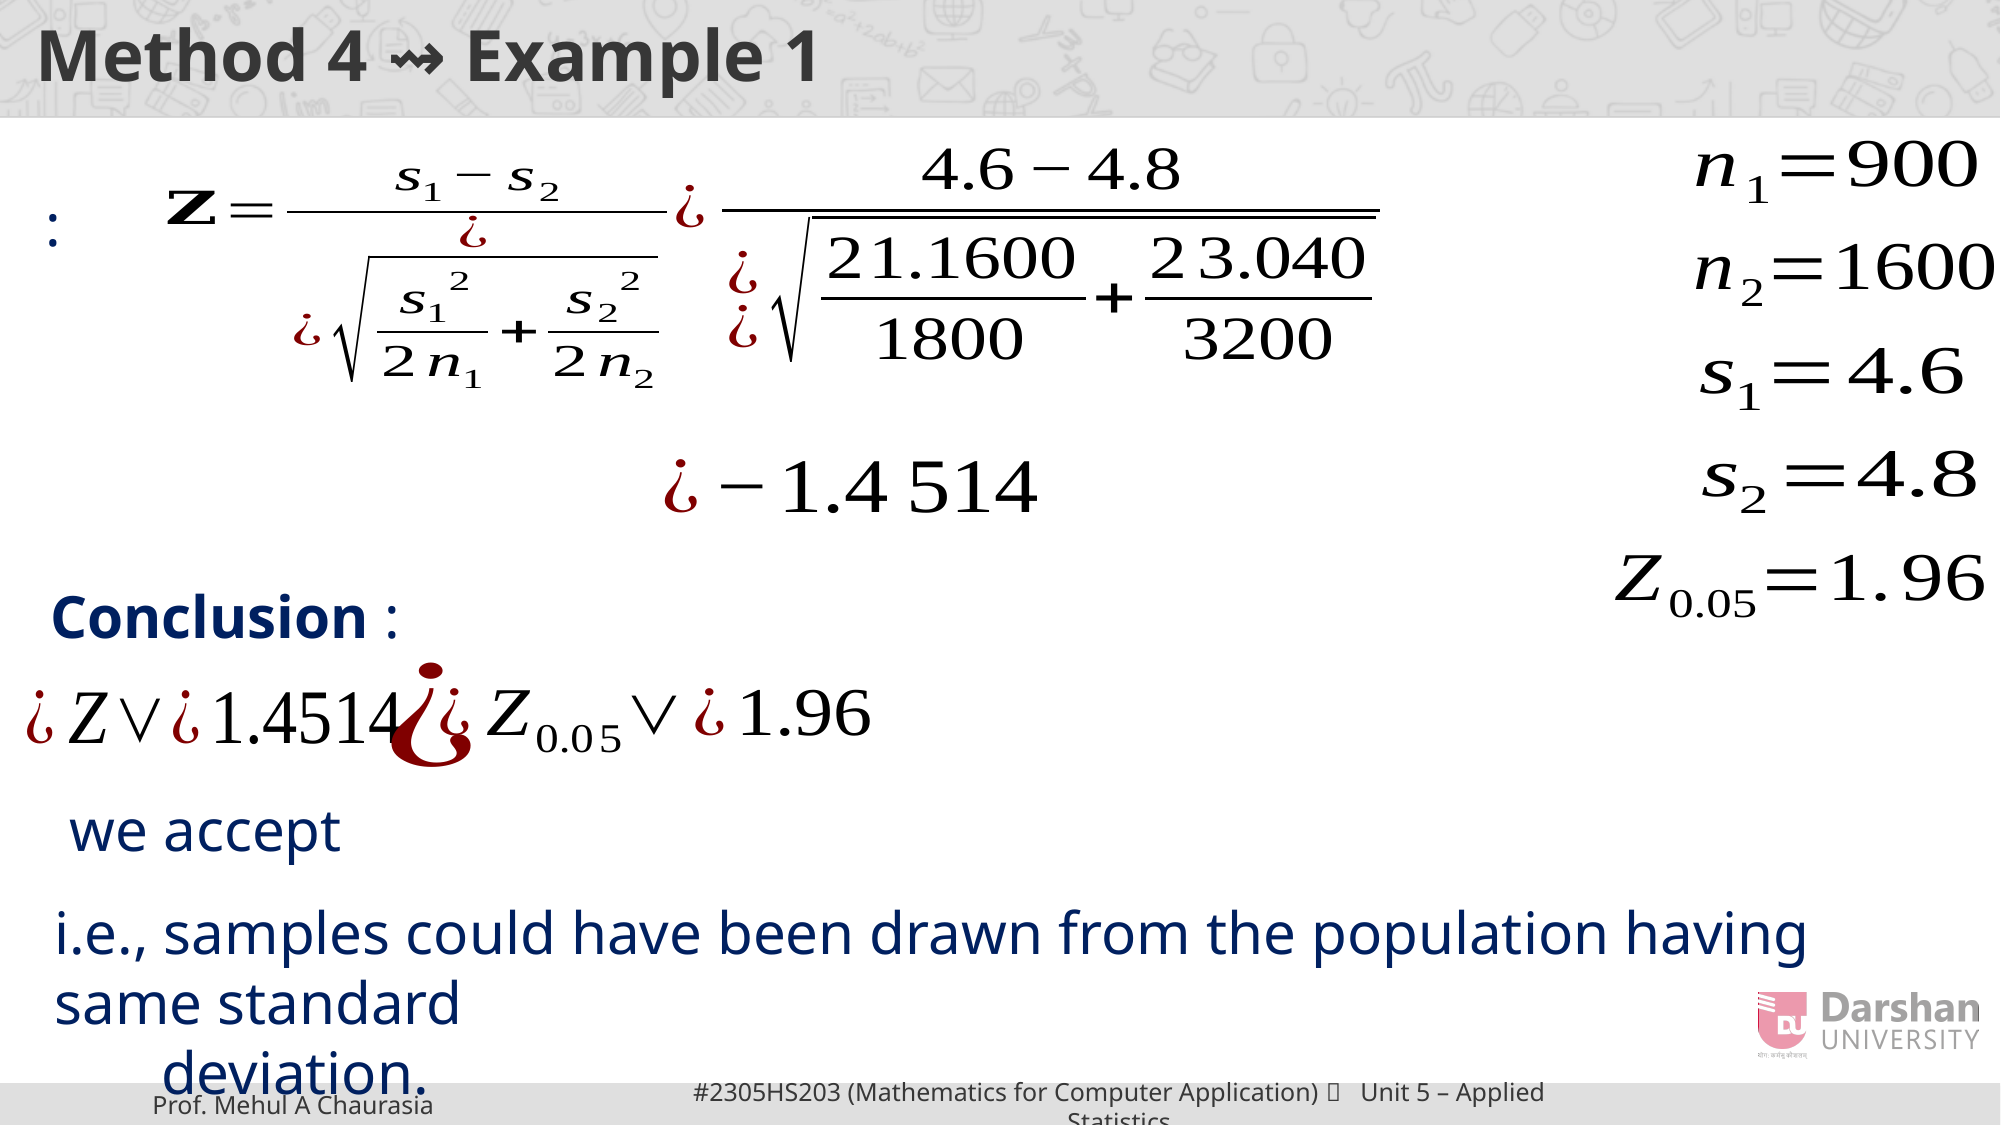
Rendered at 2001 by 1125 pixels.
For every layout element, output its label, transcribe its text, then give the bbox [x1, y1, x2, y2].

title Method 4 ⇝ Example 1 [0, 0, 2000, 117]
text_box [1609, 126, 2000, 627]
table_header Mean [1941, 992, 1979, 1059]
text_box Conclusion : [35, 572, 421, 658]
text_box i.e., samples could have been drawn from the population having same standard deviation. [39, 888, 1941, 1114]
